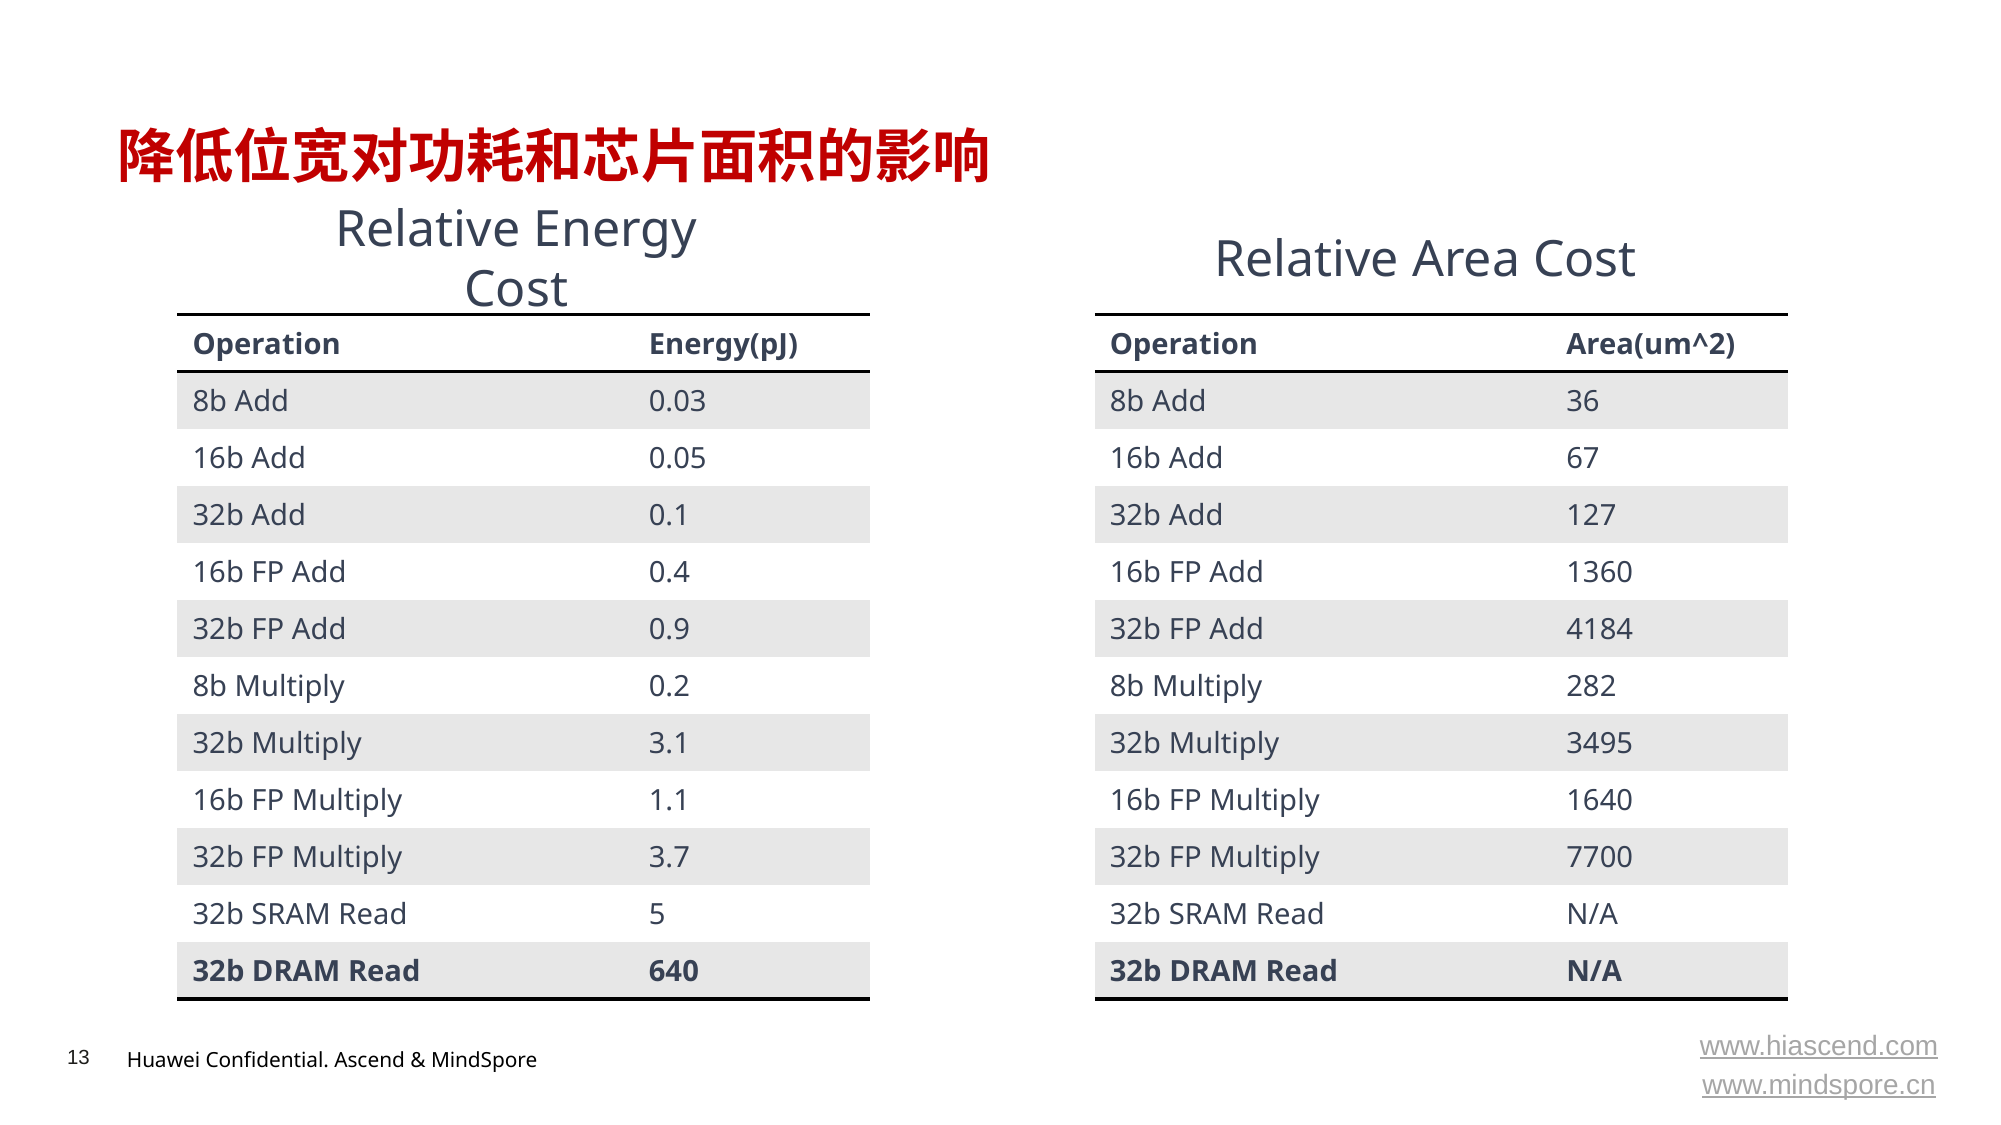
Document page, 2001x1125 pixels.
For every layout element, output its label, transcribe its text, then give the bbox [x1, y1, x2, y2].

table_cell 16b FP Multiply [1095, 771, 1551, 828]
table_cell 0.03 [634, 373, 870, 429]
table_cell 32b Add [177, 486, 634, 543]
table_cell N/A [1551, 942, 1788, 997]
table_cell 640 [634, 942, 870, 997]
table_cell 8b Add [1095, 373, 1551, 429]
table_cell 16b FP Multiply [177, 771, 634, 828]
table_cell 67 [1551, 429, 1788, 486]
table_cell 0.9 [634, 600, 870, 657]
table_cell 1.1 [634, 771, 870, 828]
table_cell 32b Multiply [1095, 714, 1551, 771]
table_cell 7700 [1551, 828, 1788, 885]
table_cell 32b DRAM Read [177, 942, 634, 997]
title 降低位宽对功耗和芯片面积的影响 [102, 111, 1901, 209]
table_header Operation [177, 316, 634, 370]
table_header Energy(pJ) [634, 316, 870, 370]
table_cell 32b FP Add [177, 600, 634, 657]
table_cell 1360 [1551, 543, 1788, 600]
table_cell 3495 [1551, 714, 1788, 771]
text_box Relative Area Cost [1177, 208, 1674, 305]
table_cell 32b Add [1095, 486, 1551, 543]
table_cell 16b FP Add [1095, 543, 1551, 600]
table_cell 282 [1551, 657, 1788, 714]
table_cell 32b FP Multiply [177, 828, 634, 885]
table_cell 16b FP Add [177, 543, 634, 600]
table_cell 32b SRAM Read [1095, 885, 1551, 942]
table_cell 3.1 [634, 714, 870, 771]
table_cell 4184 [1551, 600, 1788, 657]
table_cell 32b Multiply [177, 714, 634, 771]
table_cell 32b SRAM Read [177, 885, 634, 942]
table_cell 0.4 [634, 543, 870, 600]
list Relative Energy Cost [268, 208, 765, 305]
table_cell 5 [634, 885, 870, 942]
table_header Area(um^2) [1551, 316, 1788, 370]
table_cell 8b Multiply [1095, 657, 1551, 714]
table_cell 8b Add [177, 373, 634, 429]
table_cell 0.05 [634, 429, 870, 486]
table_cell 0.1 [634, 486, 870, 543]
table_cell 16b Add [1095, 429, 1551, 486]
table_cell 36 [1551, 373, 1788, 429]
table_cell 127 [1551, 486, 1788, 543]
table_cell 8b Multiply [177, 657, 634, 714]
table_cell N/A [1551, 885, 1788, 942]
table_cell 0.2 [634, 657, 870, 714]
table_cell 3.7 [634, 828, 870, 885]
table_cell 32b FP Add [1095, 600, 1551, 657]
table_header Operation [1095, 316, 1551, 370]
table_cell 32b DRAM Read [1095, 942, 1551, 997]
table_cell 1640 [1551, 771, 1788, 828]
table_cell 16b Add [177, 429, 634, 486]
table_cell 32b FP Multiply [1095, 828, 1551, 885]
